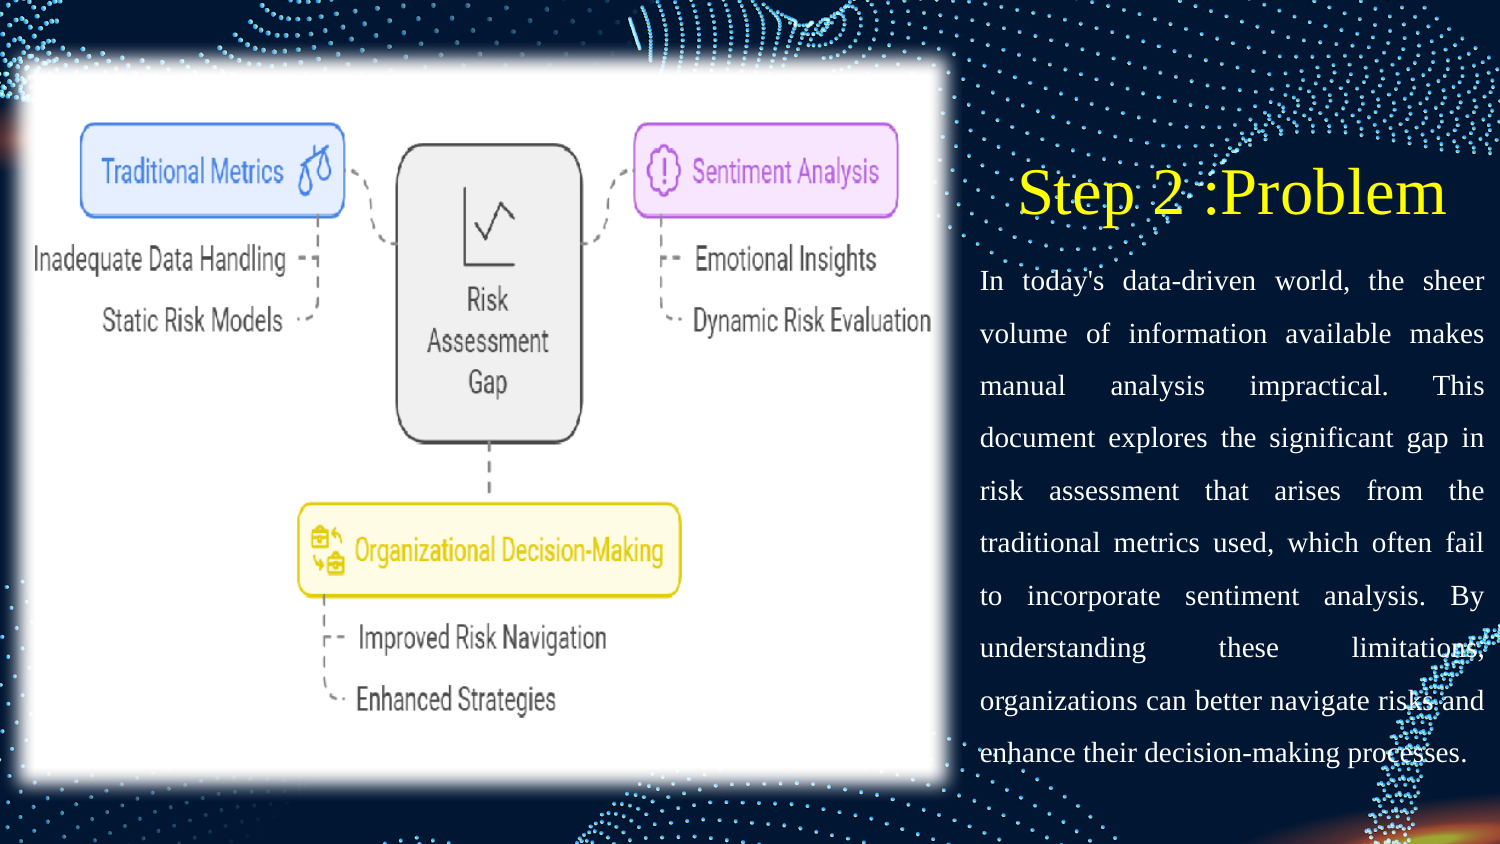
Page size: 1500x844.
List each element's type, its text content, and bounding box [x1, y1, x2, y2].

text_box In today's data-driven world, the sheer volume of information available makes manual analysis impractical. This document explores the significant gap in risk assessment that arises from the traditional metrics used, which often fail to incorporate sentiment analysis. By understanding these limitations, organizations can better navigate risks and enhance their decision-making processes. [970, 236, 1500, 776]
picture [0, 0, 1500, 844]
text_box Step 2 :Problem [970, 140, 1500, 236]
